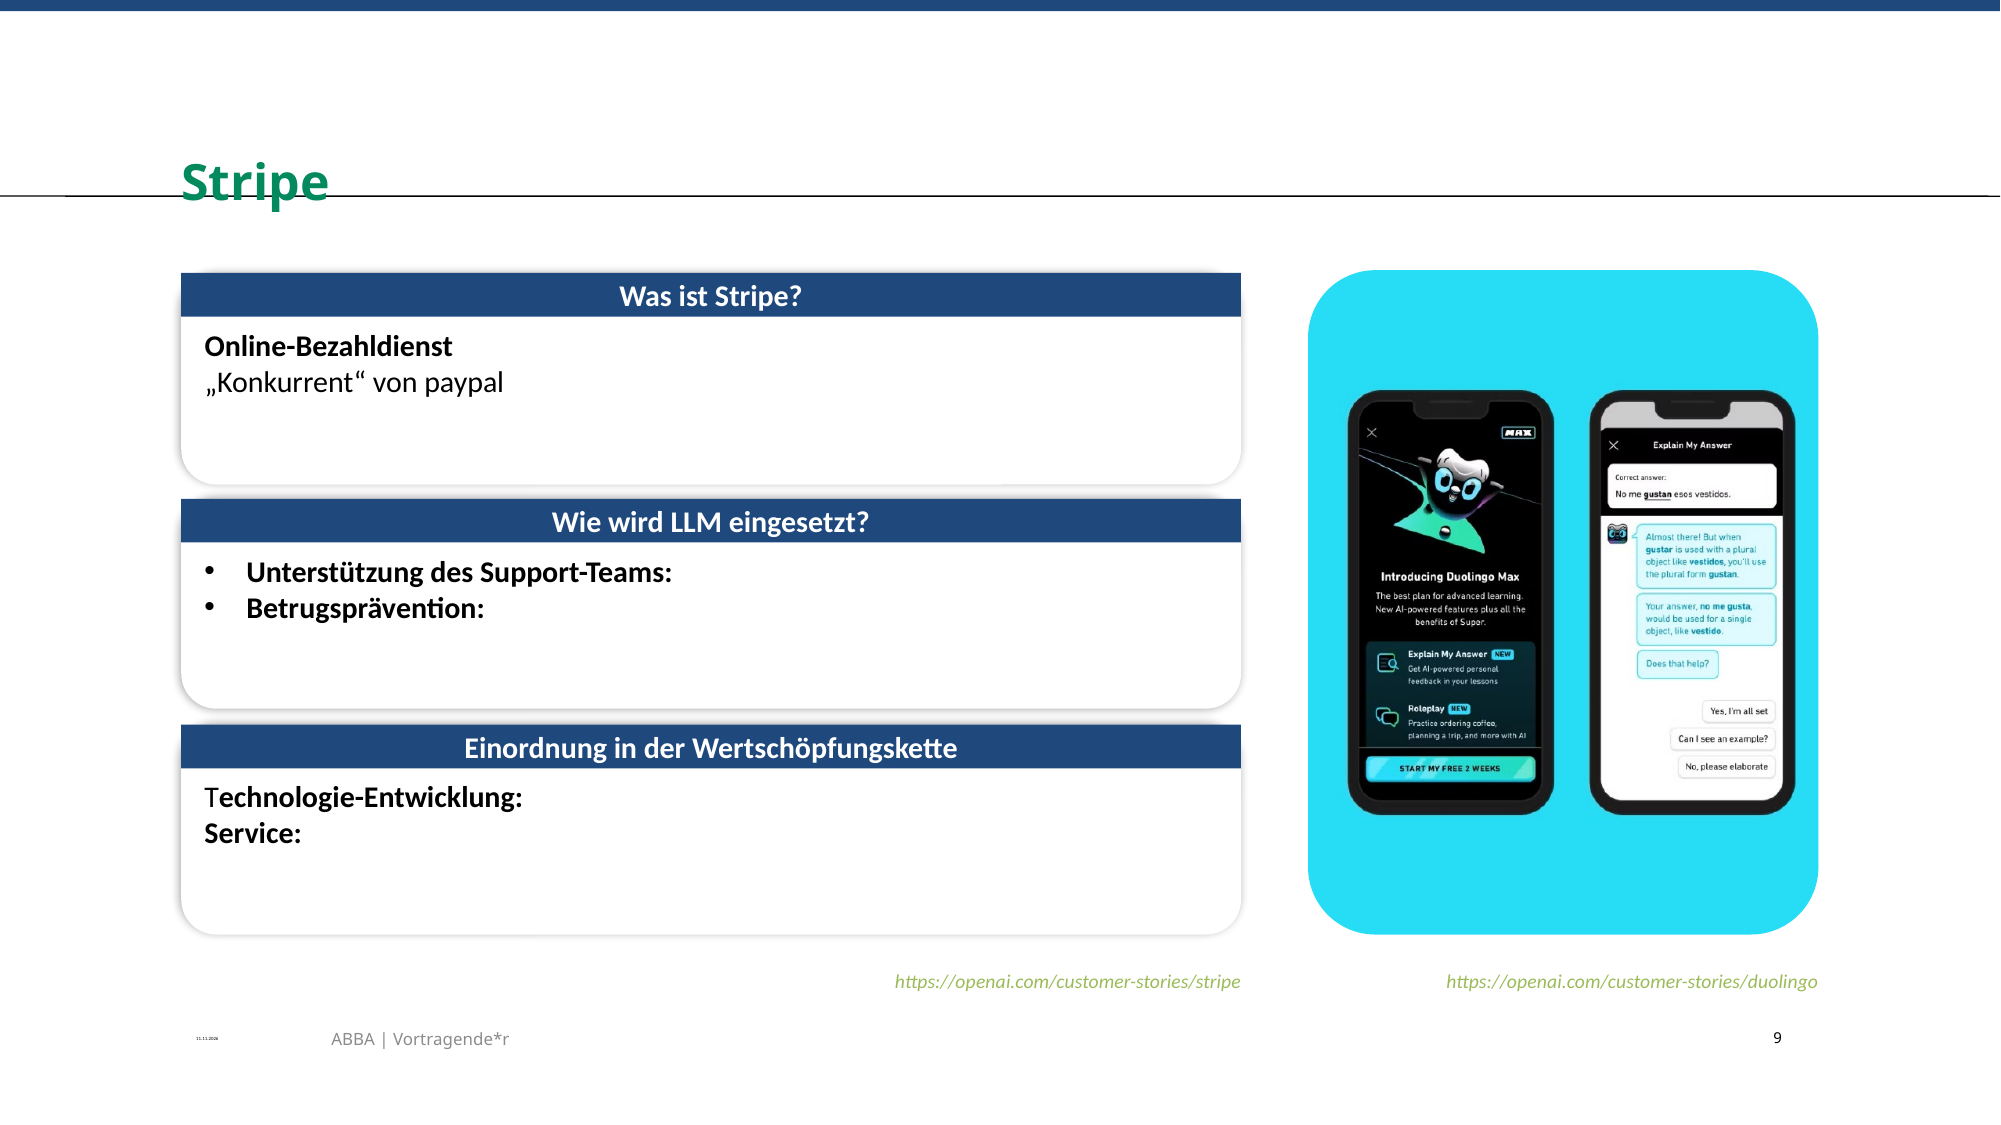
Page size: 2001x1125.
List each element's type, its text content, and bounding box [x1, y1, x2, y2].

footer ABBA | Vortragende*r [331, 1028, 1669, 1049]
slide_number 9 [1773, 1028, 1819, 1049]
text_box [180, 724, 1242, 935]
title Stripe [181, 116, 1371, 211]
list https://openai.com/customer-stories/stripe [181, 969, 1242, 993]
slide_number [181, 1028, 297, 1049]
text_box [180, 272, 1242, 485]
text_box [180, 498, 1242, 709]
picture [1307, 269, 1819, 935]
list https://openai.com/customer-stories/duolingo [1308, 969, 1819, 993]
